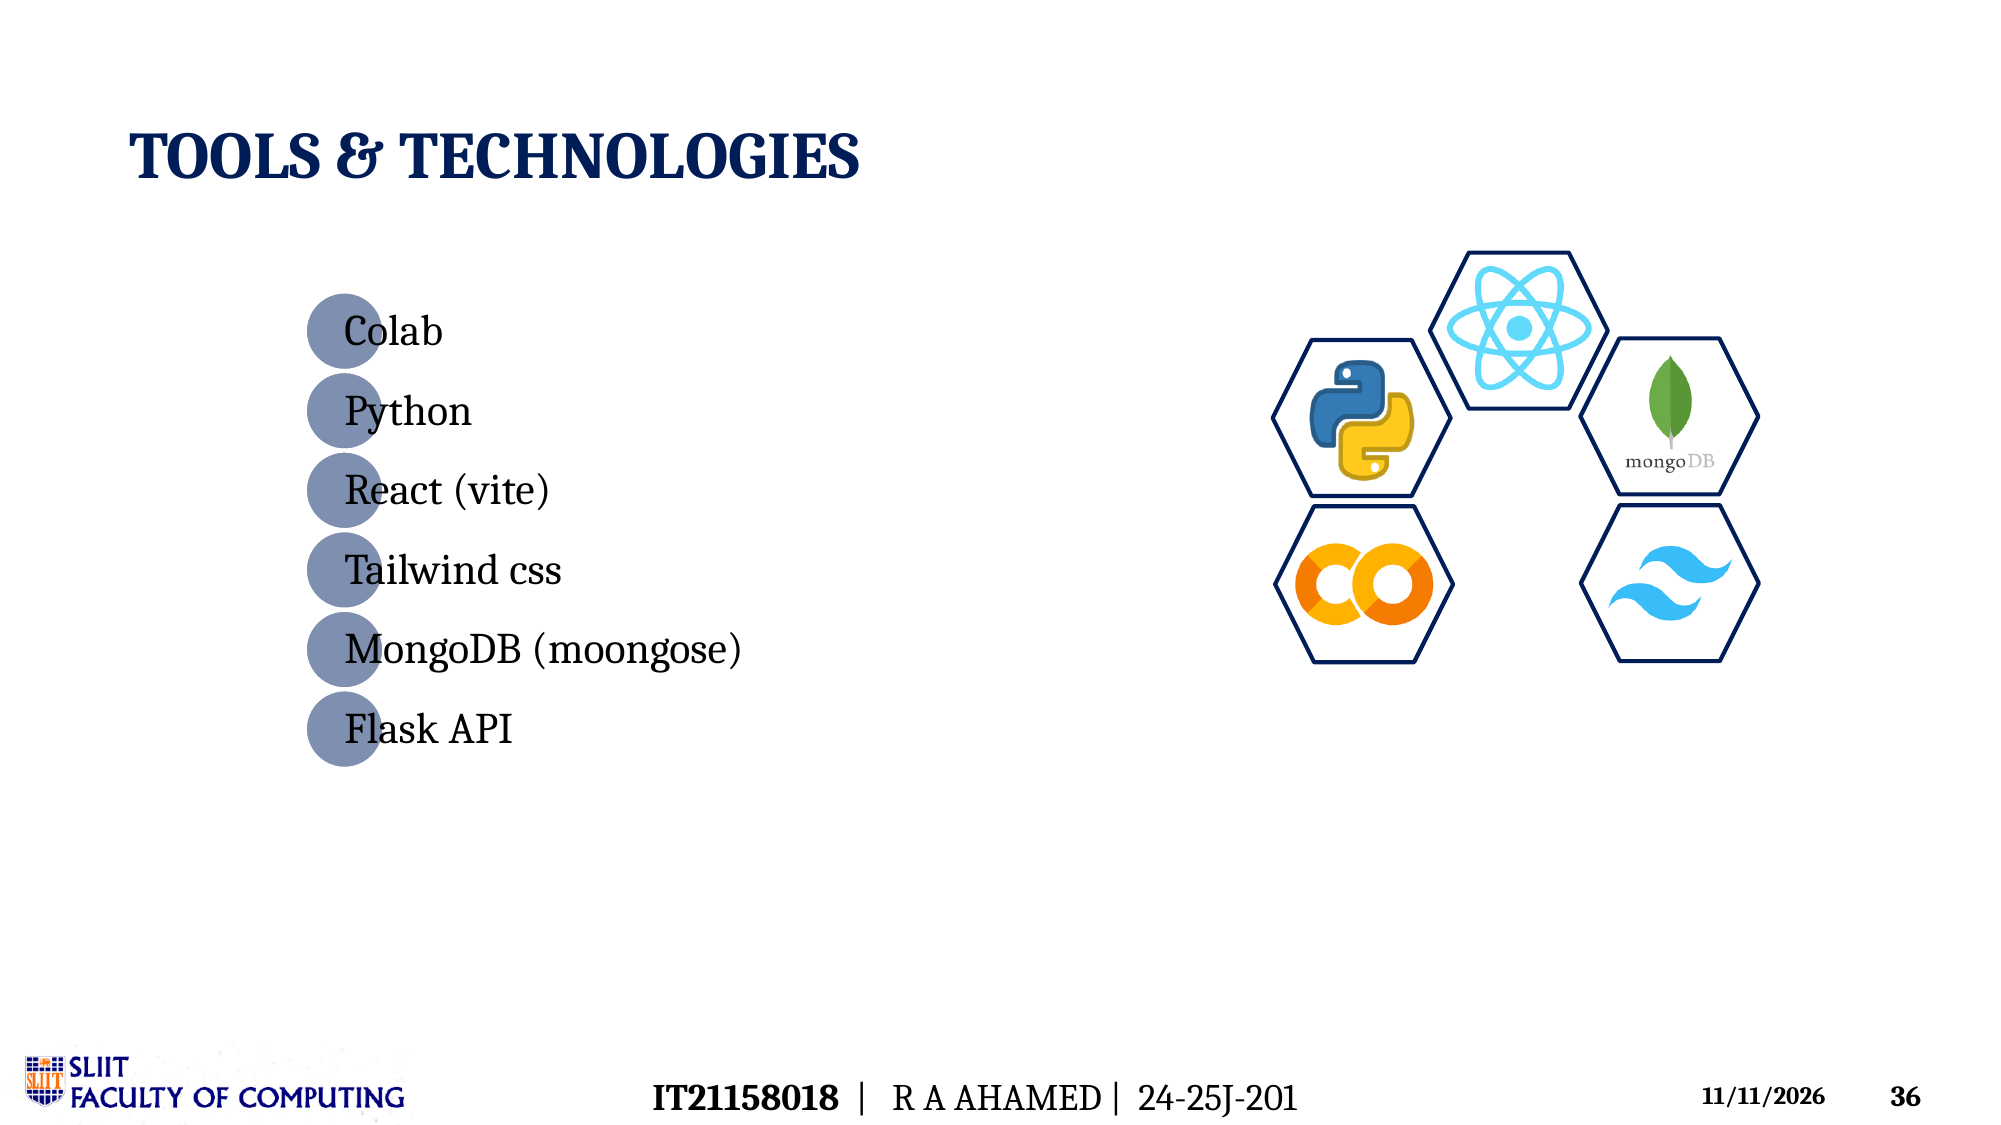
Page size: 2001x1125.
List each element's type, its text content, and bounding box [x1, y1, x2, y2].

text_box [61, 290, 992, 770]
text_box IT21158018 | R A AHAMED | 24-25J-201 [635, 1063, 1758, 1125]
text_box TOOLS & TECHNOLOGIES [89, 104, 901, 279]
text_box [1272, 252, 1760, 663]
picture [0, 1045, 413, 1125]
